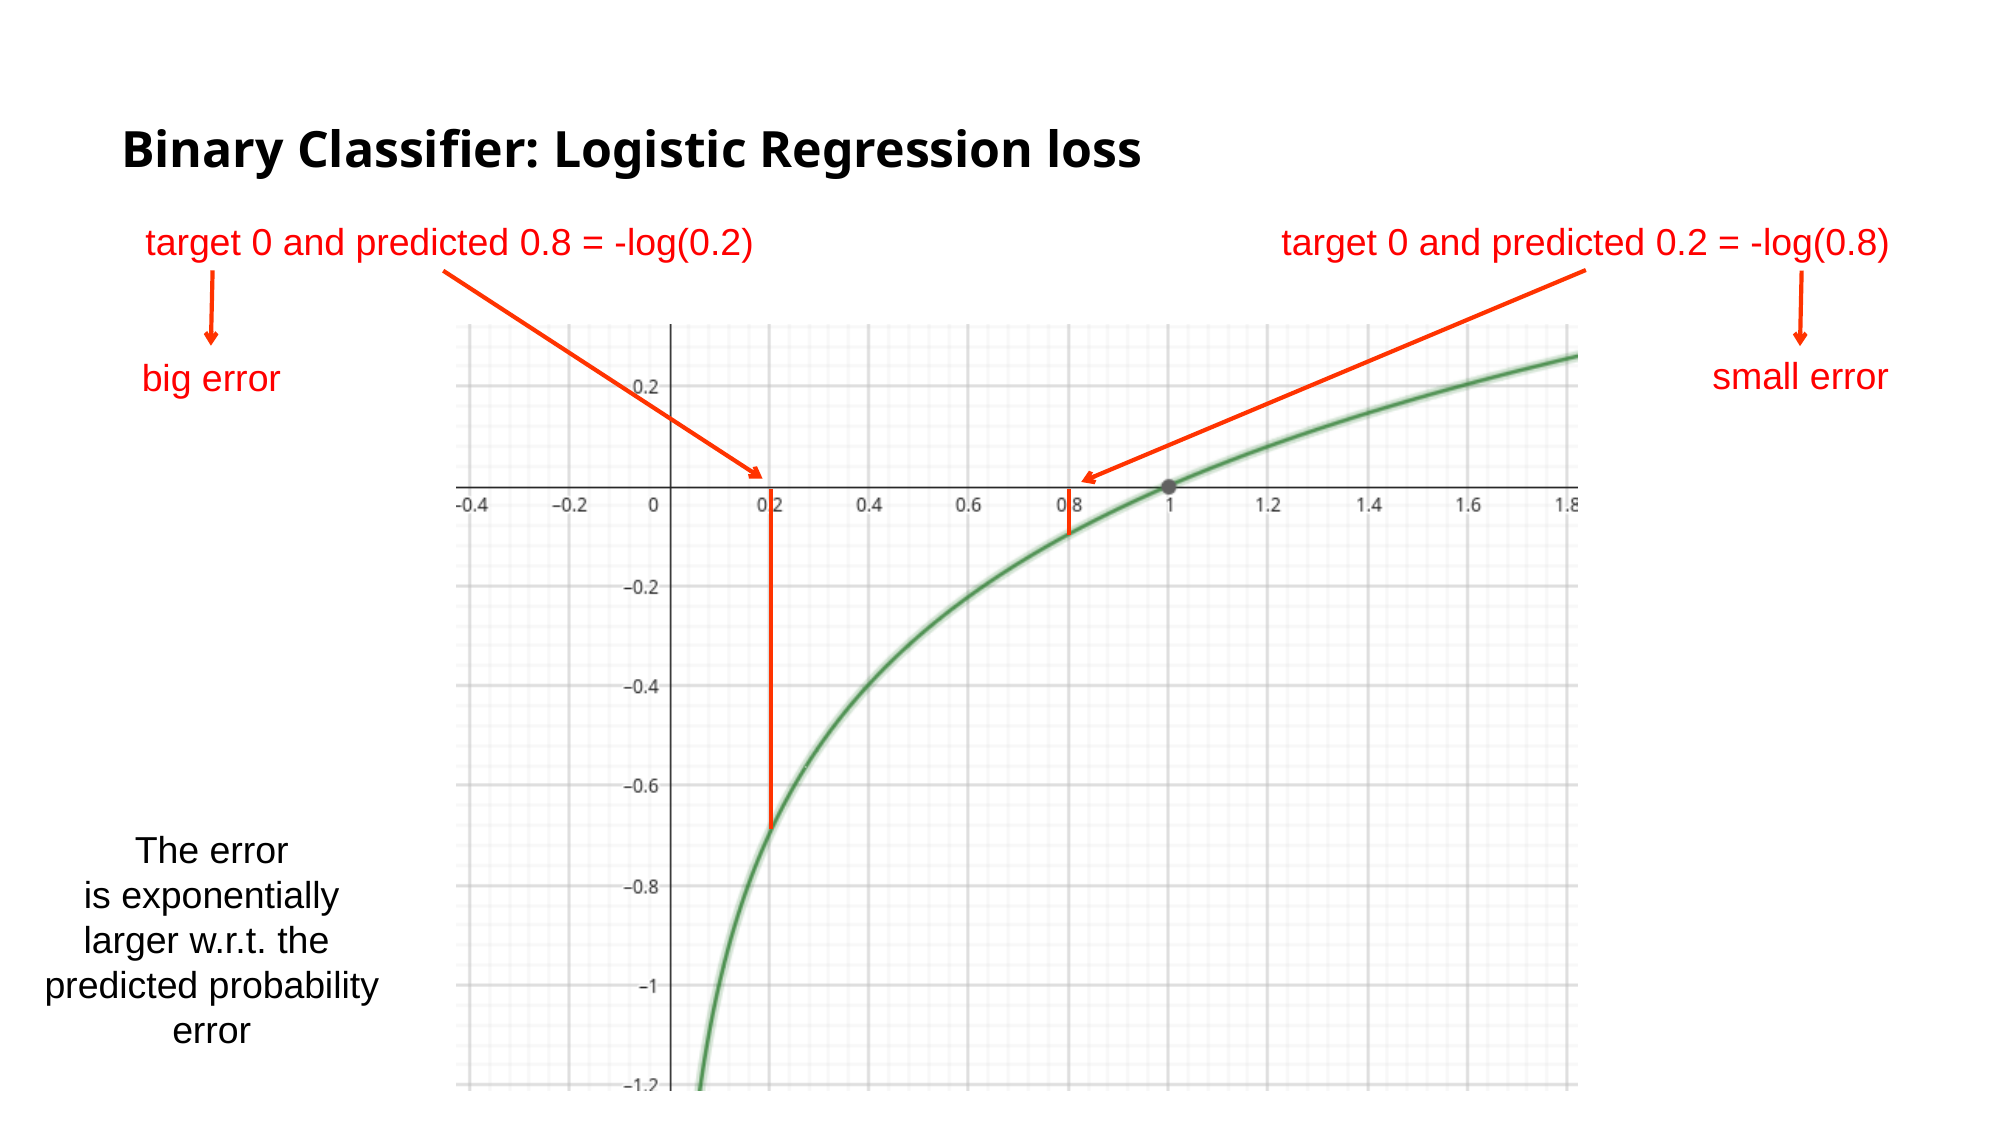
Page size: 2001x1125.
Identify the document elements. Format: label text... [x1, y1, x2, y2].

text_box The error is exponentially larger w.r.t. the predicted probability error [23, 818, 400, 1059]
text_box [443, 270, 763, 479]
text_box target 0 and predicted 0.2 = -log(0.8) [1266, 210, 1906, 270]
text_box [1081, 270, 1586, 482]
title Binary Classifier: Logistic Regression loss [106, 42, 1832, 260]
text_box small error [1697, 344, 1905, 405]
text_box target 0 and predicted 0.8 = -log(0.2) [130, 210, 770, 270]
picture [456, 324, 1578, 1091]
text_box big error [127, 346, 297, 406]
